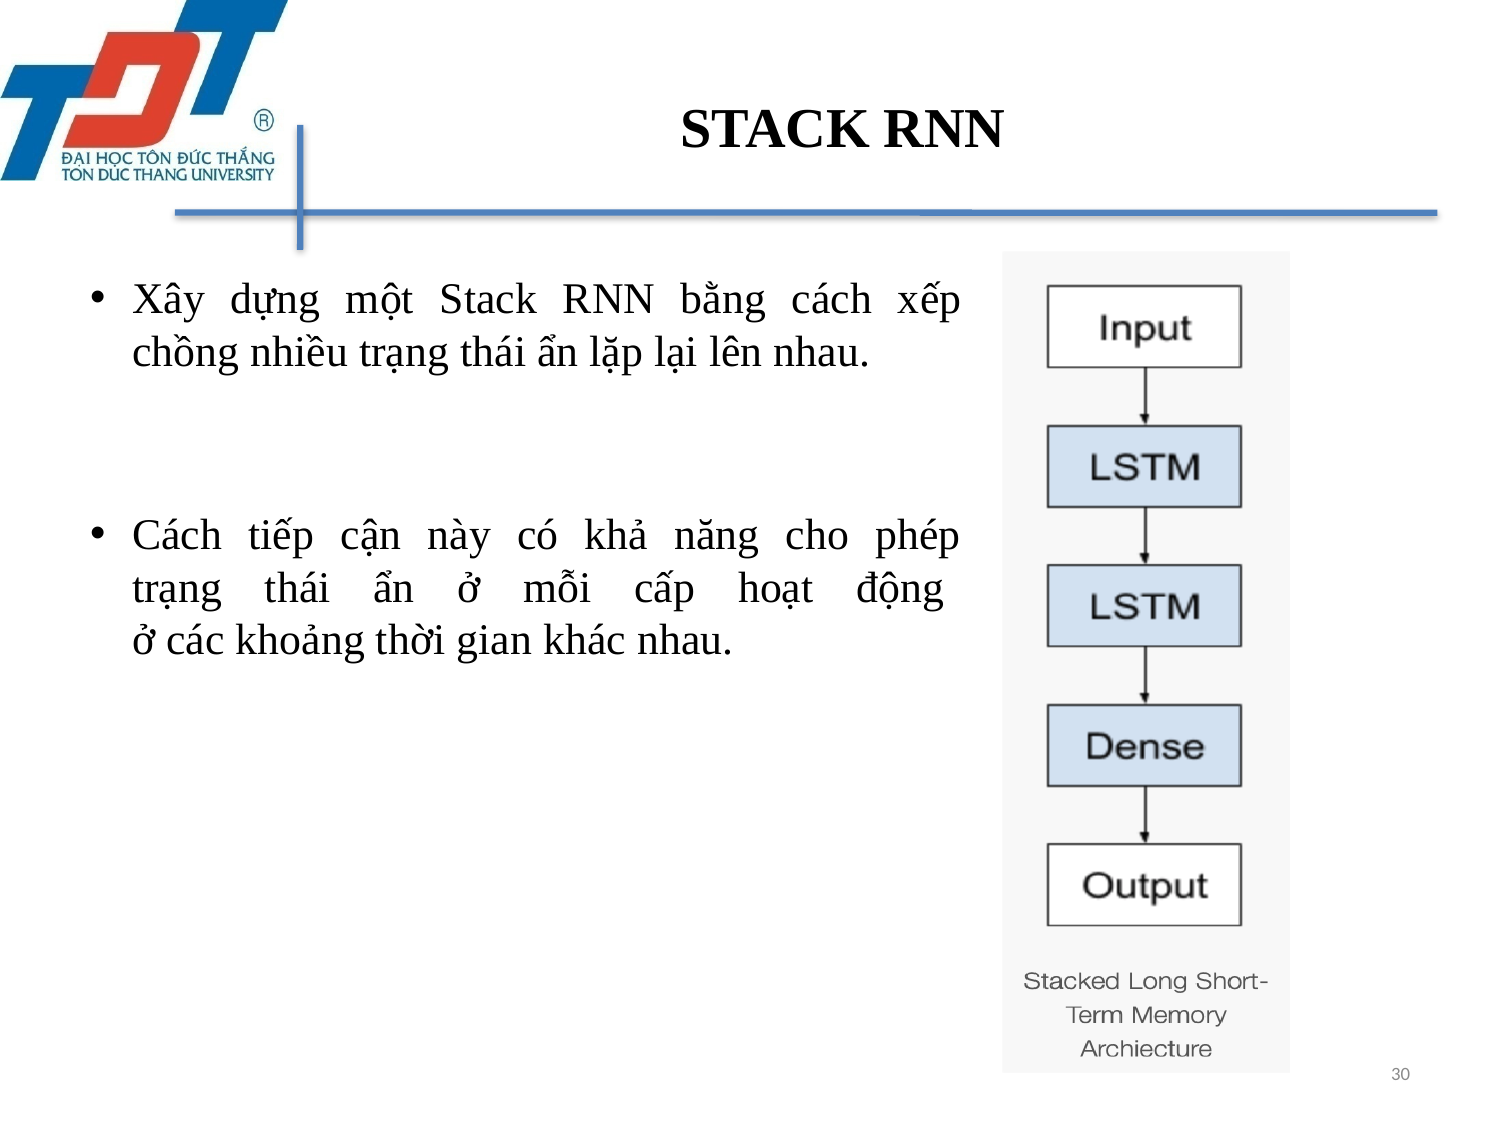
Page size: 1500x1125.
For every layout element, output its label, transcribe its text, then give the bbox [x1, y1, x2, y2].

slide_number 30 [1074, 1042, 1425, 1103]
title STACK RNN [174, 31, 1500, 219]
picture [1002, 251, 1291, 1073]
picture [0, 0, 288, 181]
list Xây dựng một Stack RNN bằng cách xếp chồng nhiều trạng thái ẩn lặp lại lên nhau. Cách tiếp cận này có khả năng cho phép trạng thái ẩn ở mỗi cấp hoạt động ở các khoảng thời gian khác nhau. [75, 262, 997, 1005]
